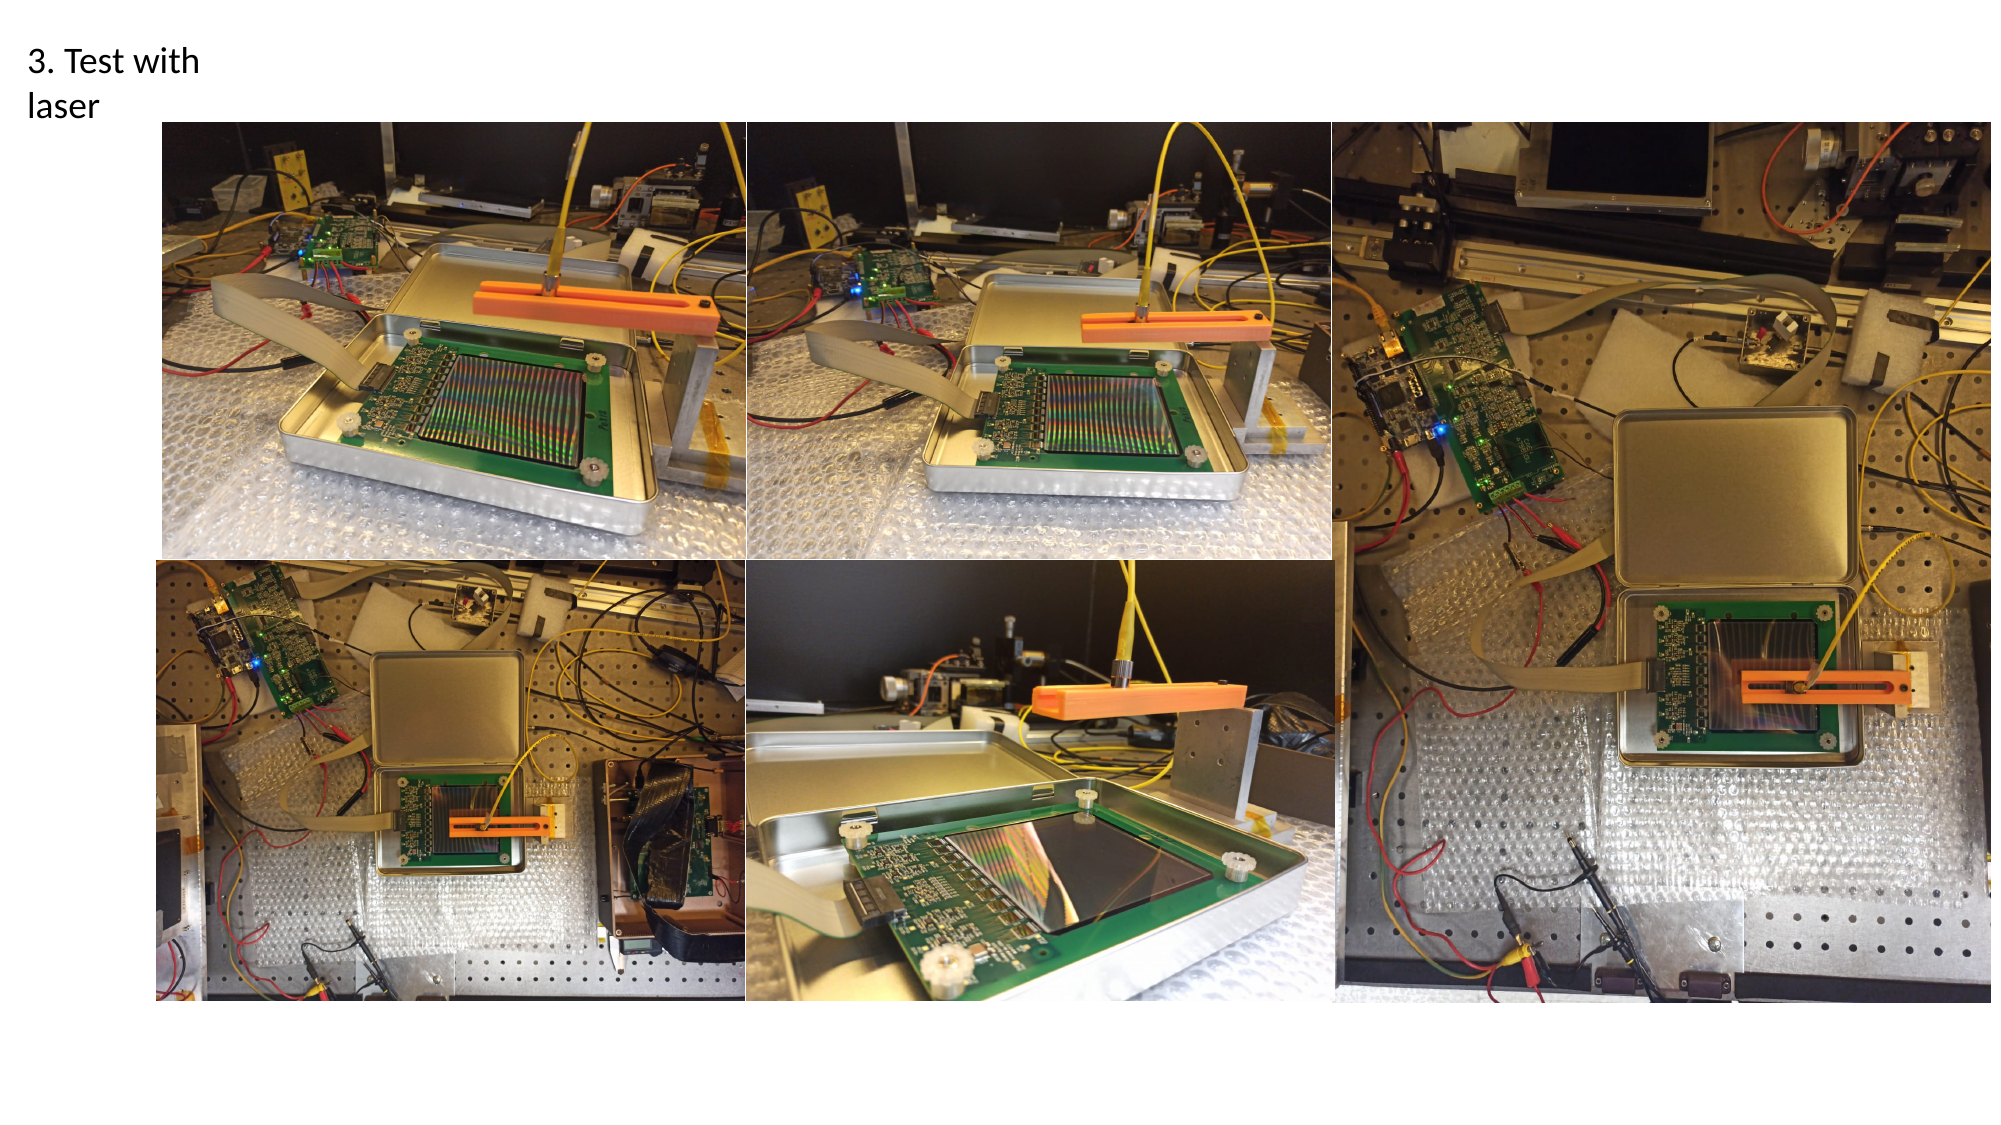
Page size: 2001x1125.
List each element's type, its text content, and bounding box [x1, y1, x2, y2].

picture [162, 122, 746, 559]
picture [156, 560, 745, 1001]
picture [746, 122, 1991, 1003]
text_box 3. Test with laser [12, 28, 259, 134]
picture [747, 122, 1331, 559]
